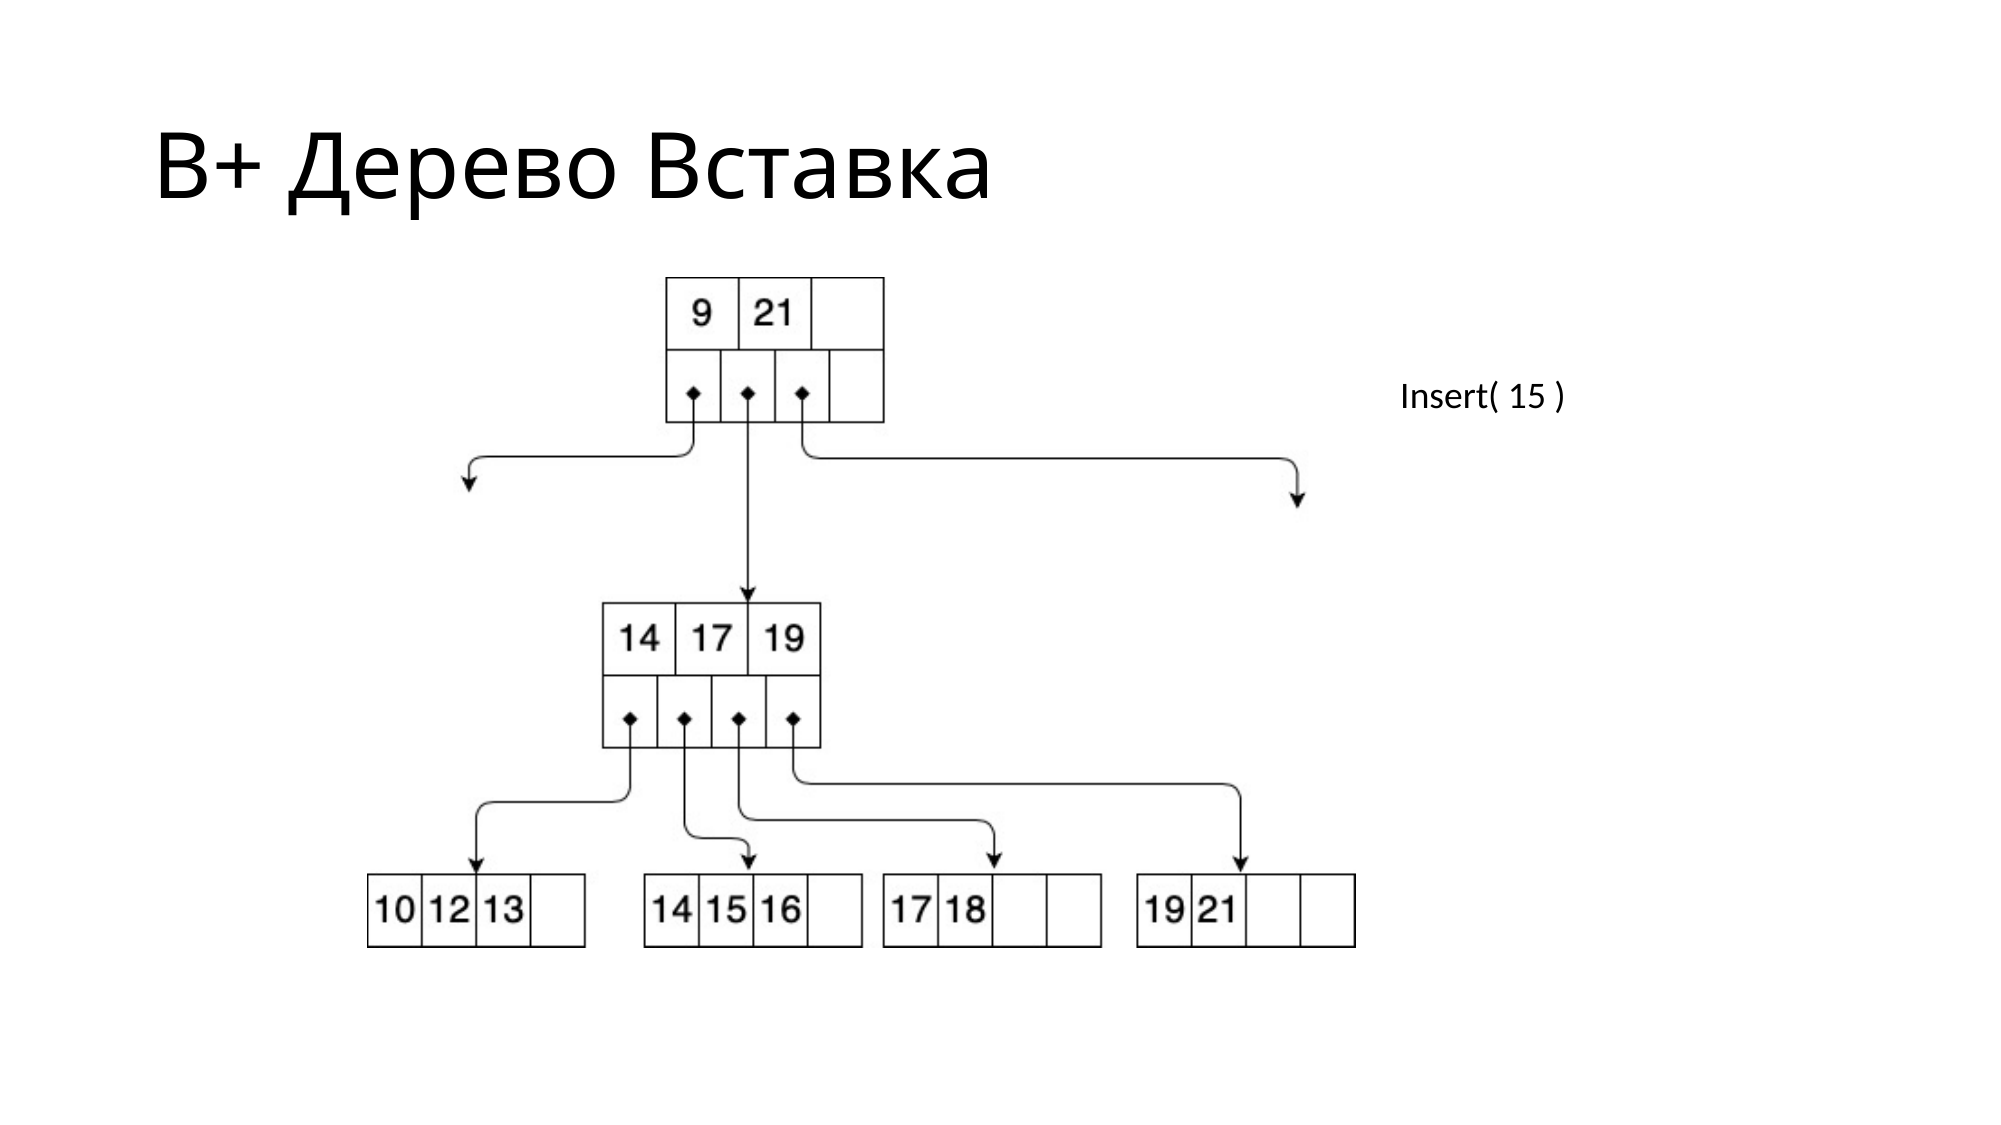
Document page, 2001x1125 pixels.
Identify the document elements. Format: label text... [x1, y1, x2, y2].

picture [367, 277, 1356, 948]
title B+ Дерево Вставка [137, 59, 1863, 278]
text_box Insert( 15 ) [1385, 363, 1581, 424]
